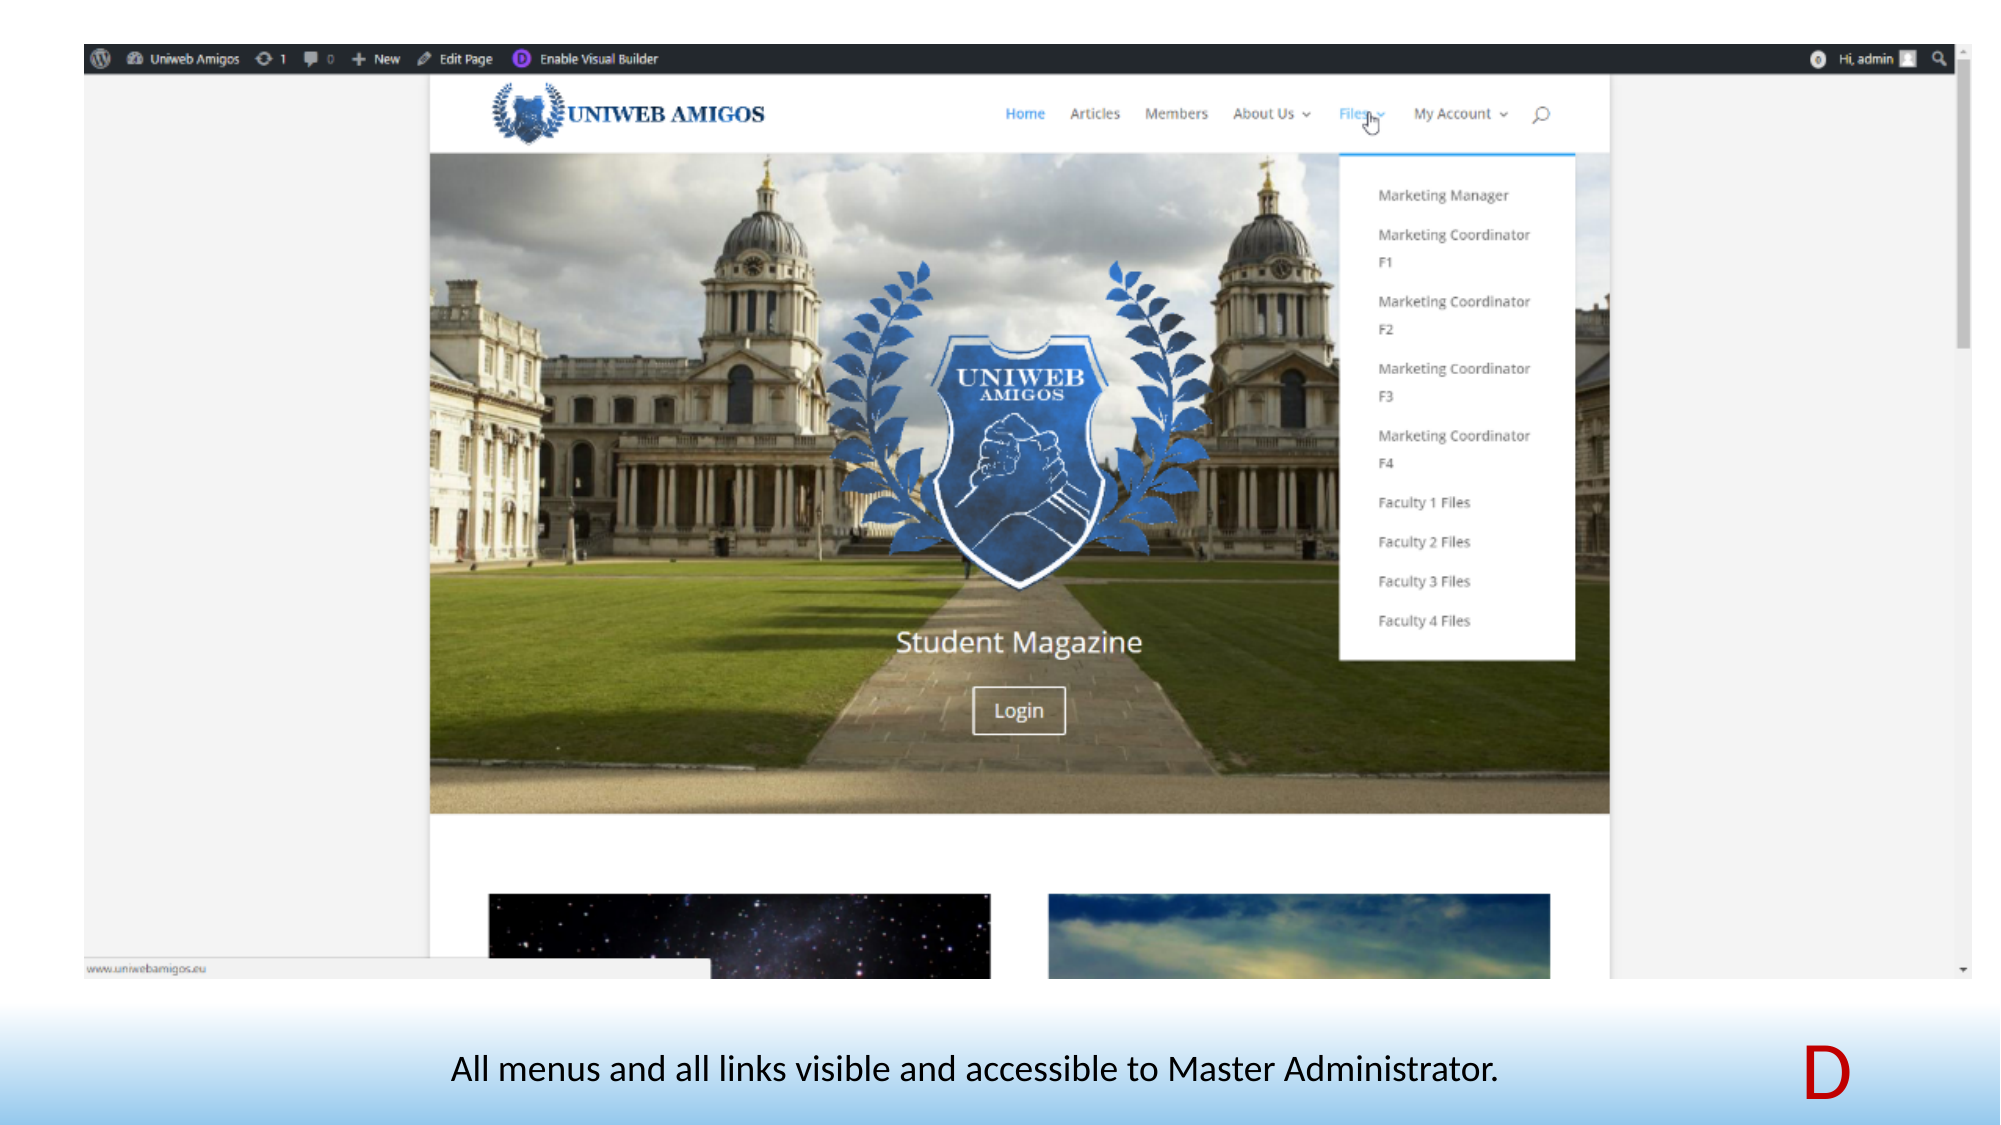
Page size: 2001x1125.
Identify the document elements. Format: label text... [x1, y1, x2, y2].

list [84, 44, 1973, 979]
text_box D [1786, 1008, 1870, 1124]
text_box All menus and all links visible and accessible to Master Administrator. [436, 1036, 1565, 1097]
